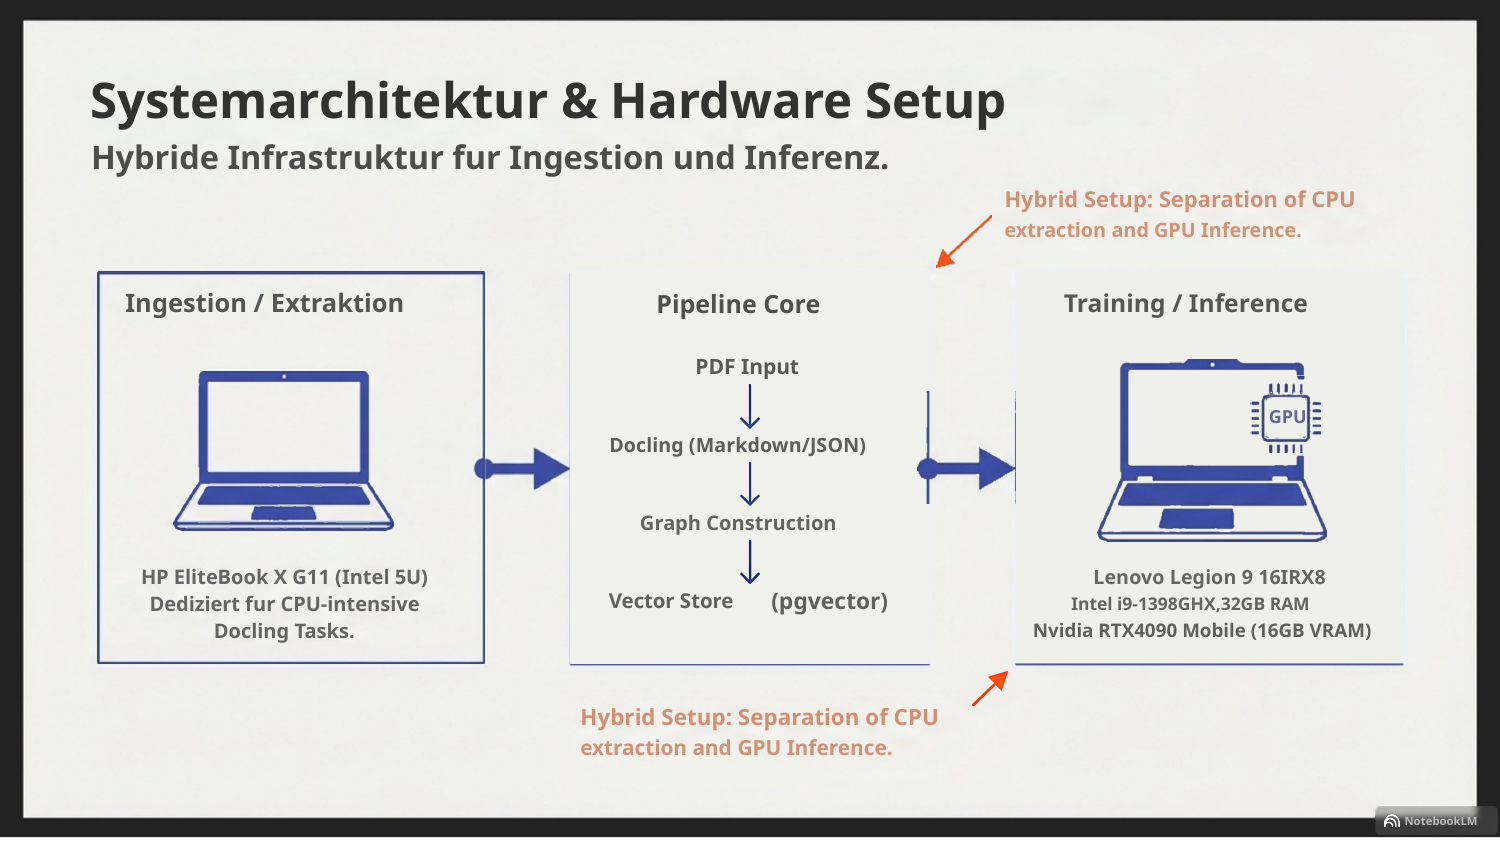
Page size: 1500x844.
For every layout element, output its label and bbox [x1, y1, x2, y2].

picture [19, 15, 1498, 835]
text_box [0, 0, 1500, 838]
